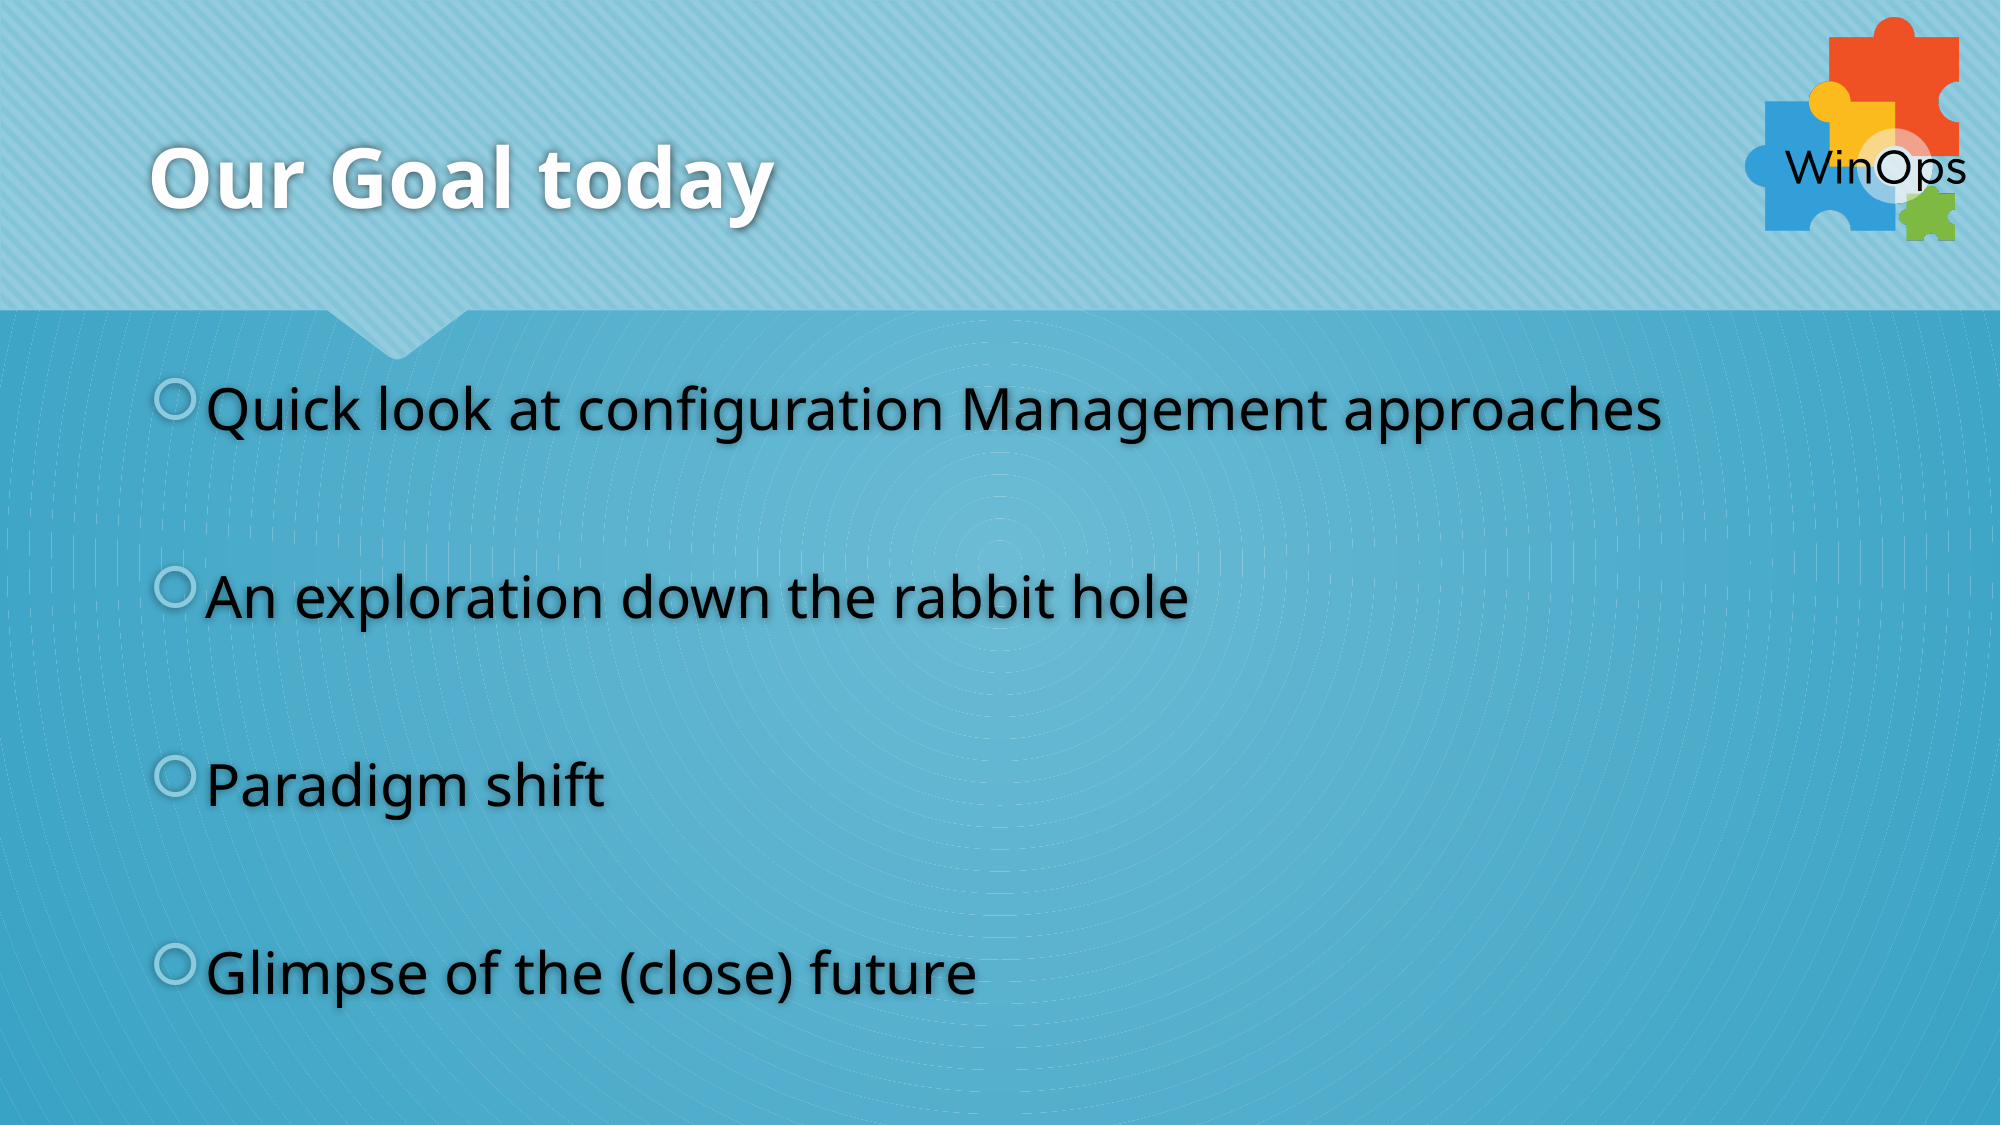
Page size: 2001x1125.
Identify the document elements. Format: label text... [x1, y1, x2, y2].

picture [1713, 0, 2000, 272]
title Our Goal today [132, 73, 1713, 233]
list Quick look at configuration Management approaches An exploration down the rabbit hole Paradigm shift Glimpse of the (close) future [134, 364, 1866, 1019]
